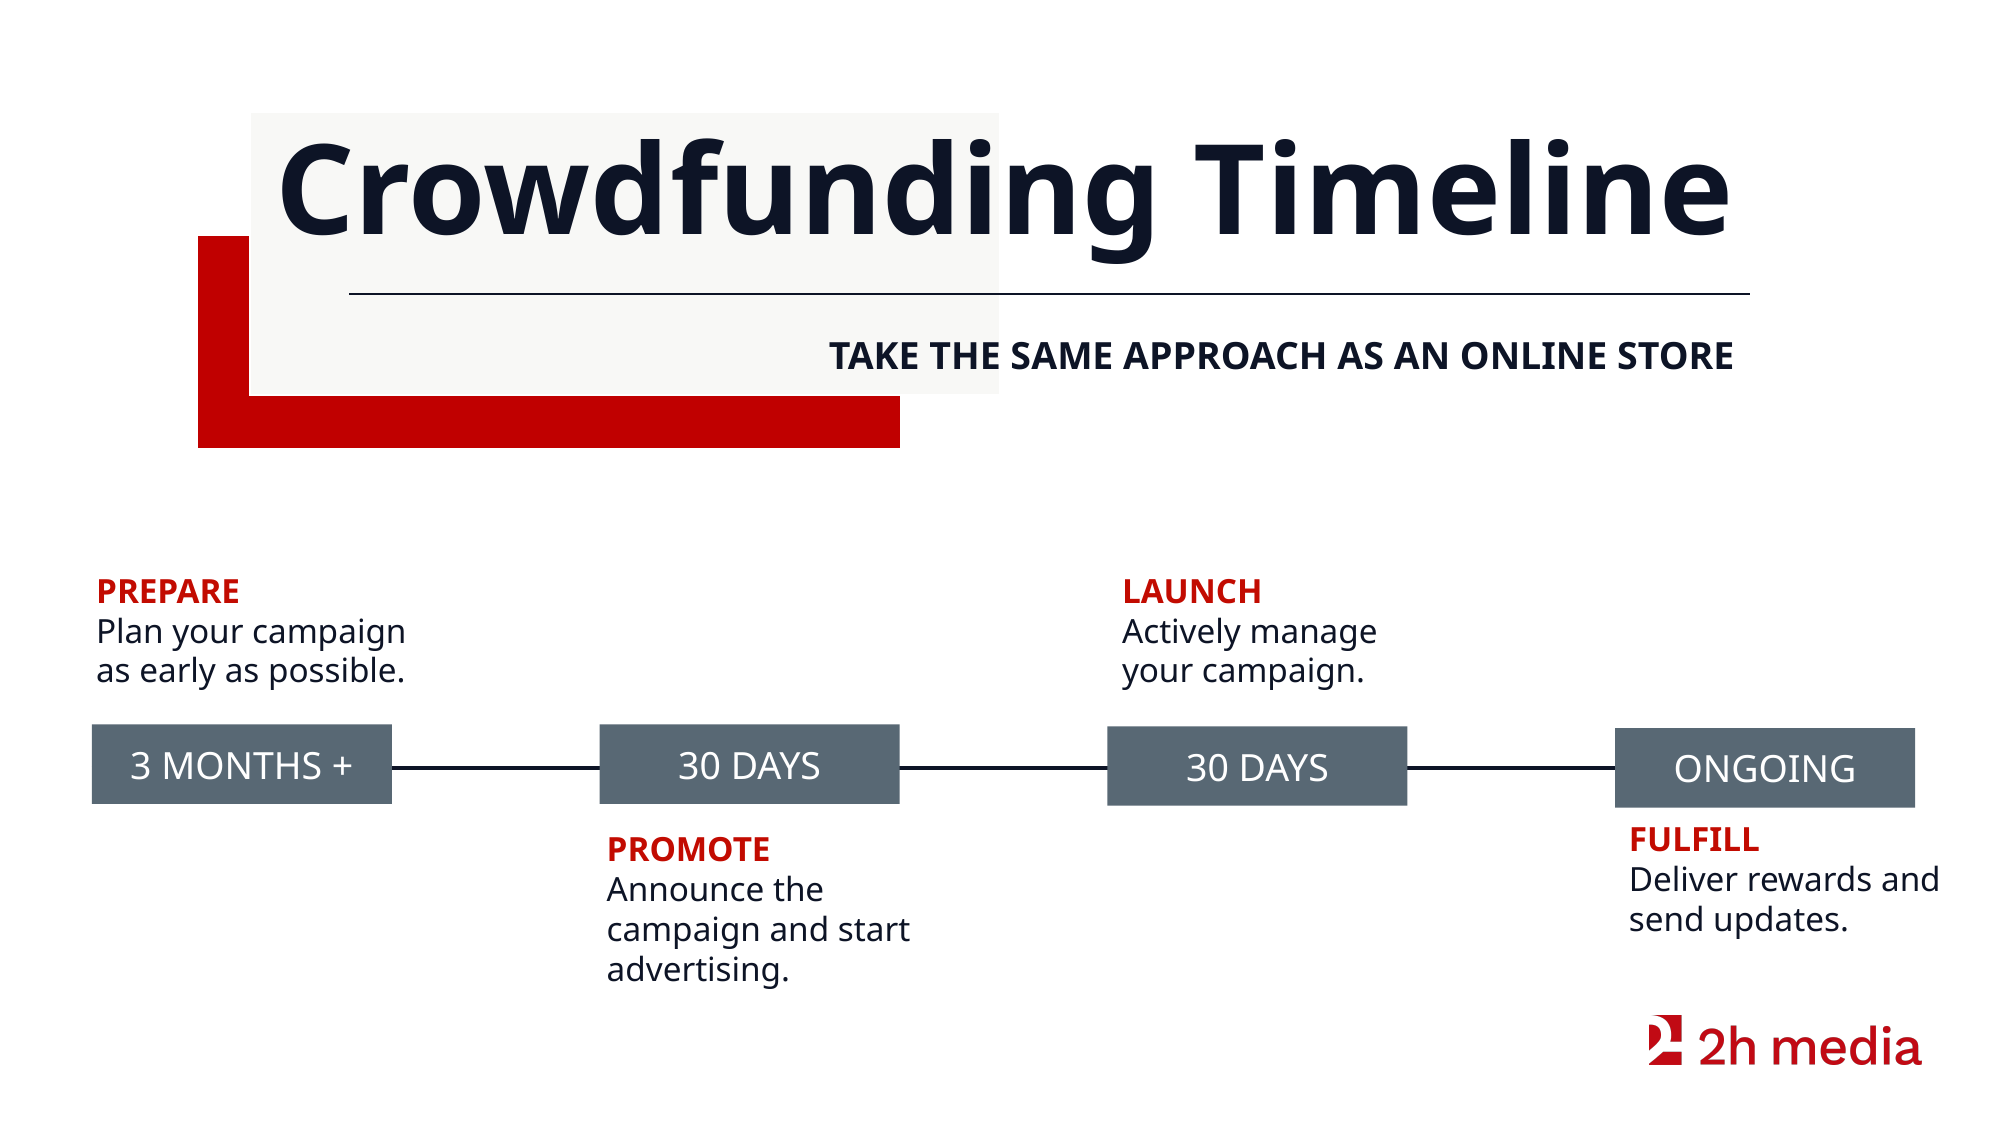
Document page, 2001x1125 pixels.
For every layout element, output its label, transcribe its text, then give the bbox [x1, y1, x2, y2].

text_box Promote Announce the campaign and start advertising. [591, 820, 986, 1036]
picture [1649, 1015, 1922, 1065]
text_box Fulfill Deliver rewards and send updates. [1614, 811, 1983, 986]
text_box Crowdfunding Timeline [249, 110, 1750, 270]
text_box 30 DAYS [599, 768, 901, 805]
text_box 30 DAYS [1106, 768, 1408, 807]
text_box Launch Actively manage your campaign. [1107, 562, 1438, 737]
text_box Take the same approach as an online store [249, 330, 1750, 389]
text_box 3 MONTHS + [91, 723, 393, 767]
text_box 30 DAYS [599, 723, 901, 767]
text_box ONGOING [1614, 727, 1916, 809]
text_box 3 MONTHS + [91, 768, 393, 805]
text_box 30 DAYS [1106, 725, 1408, 767]
text_box Prepare Plan your campaign as early as possible. [81, 562, 450, 737]
